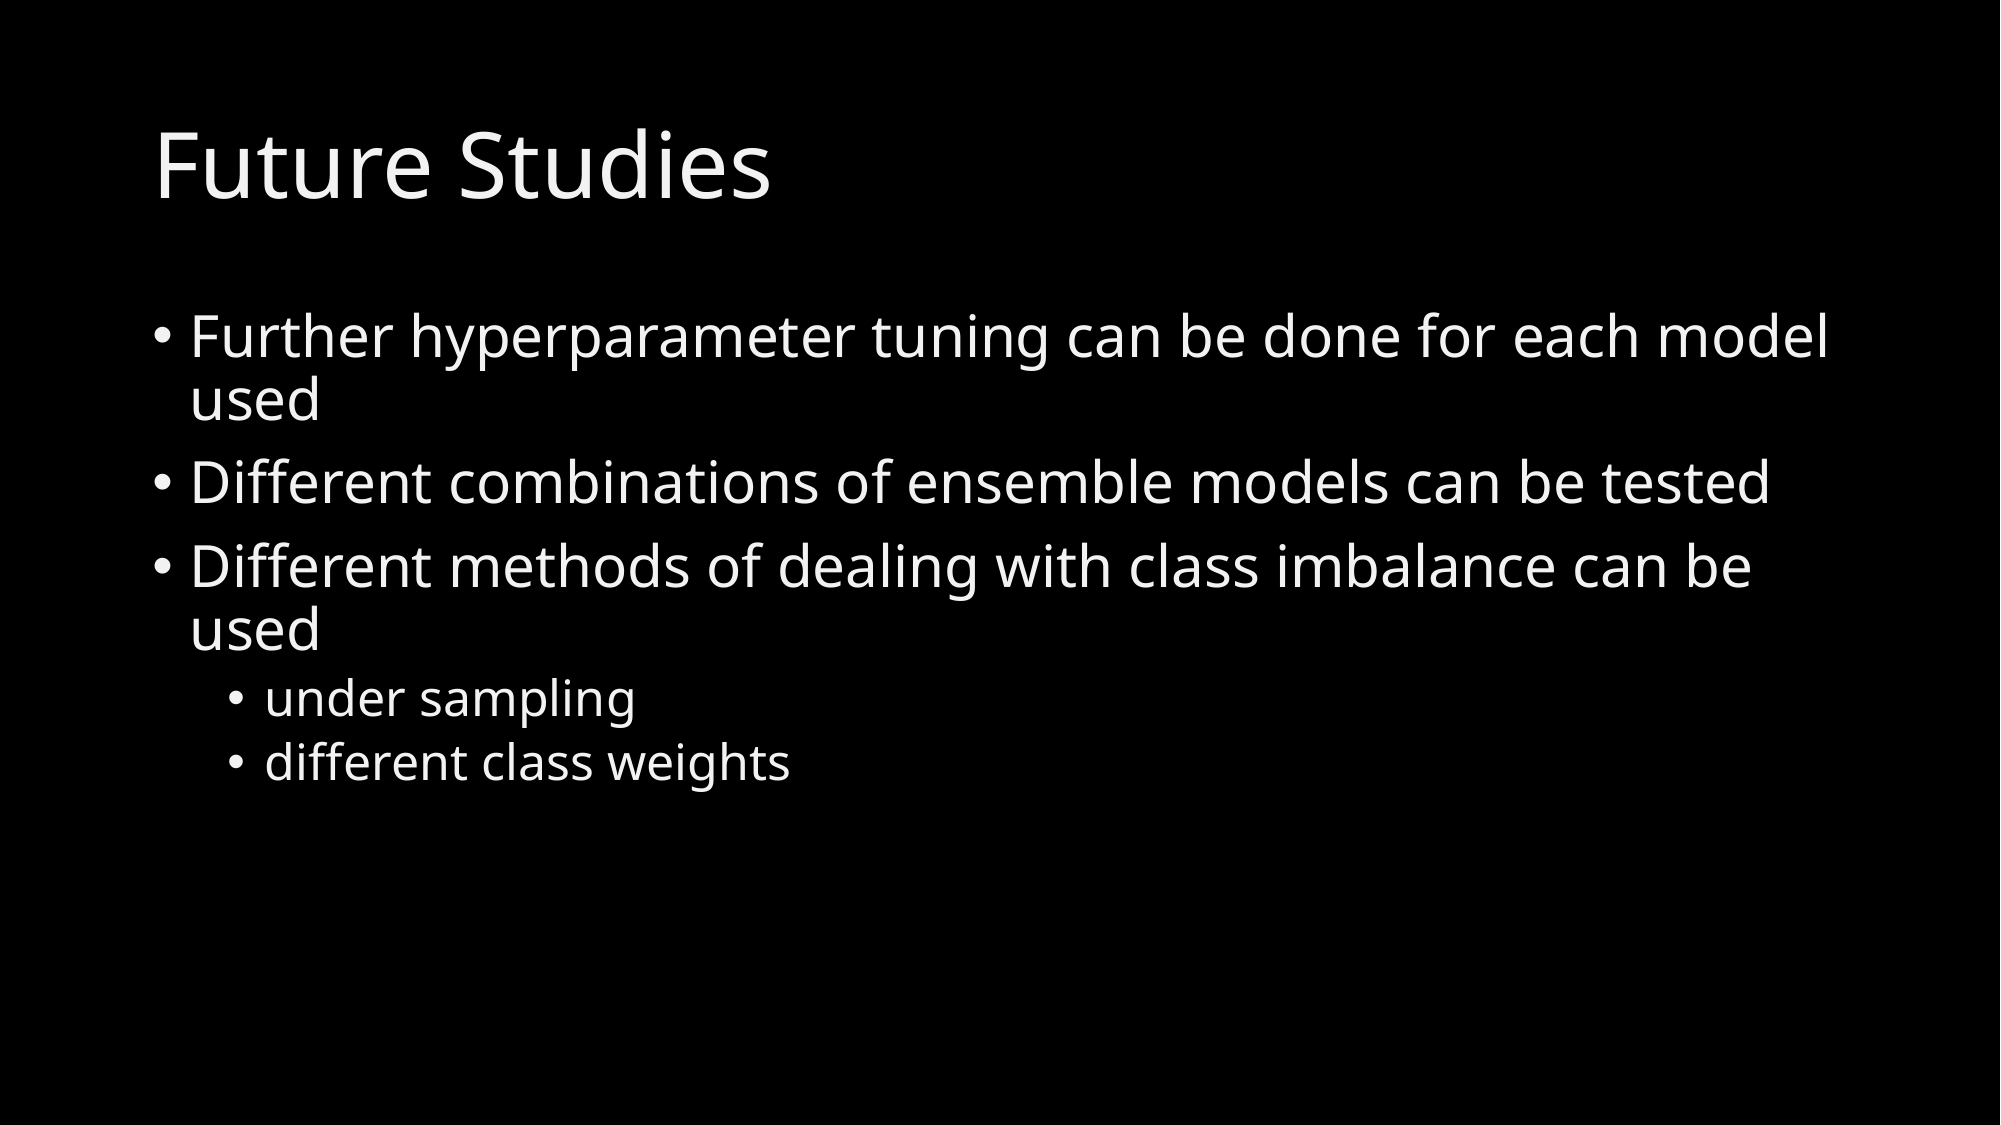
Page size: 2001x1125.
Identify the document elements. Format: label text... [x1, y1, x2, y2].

title Future Studies [137, 59, 1863, 278]
list Further hyperparameter tuning can be done for each model used Different combinations of ensemble models can be tested Different methods of dealing with class imbalance can be used under sampling different class weights [137, 299, 1863, 1014]
